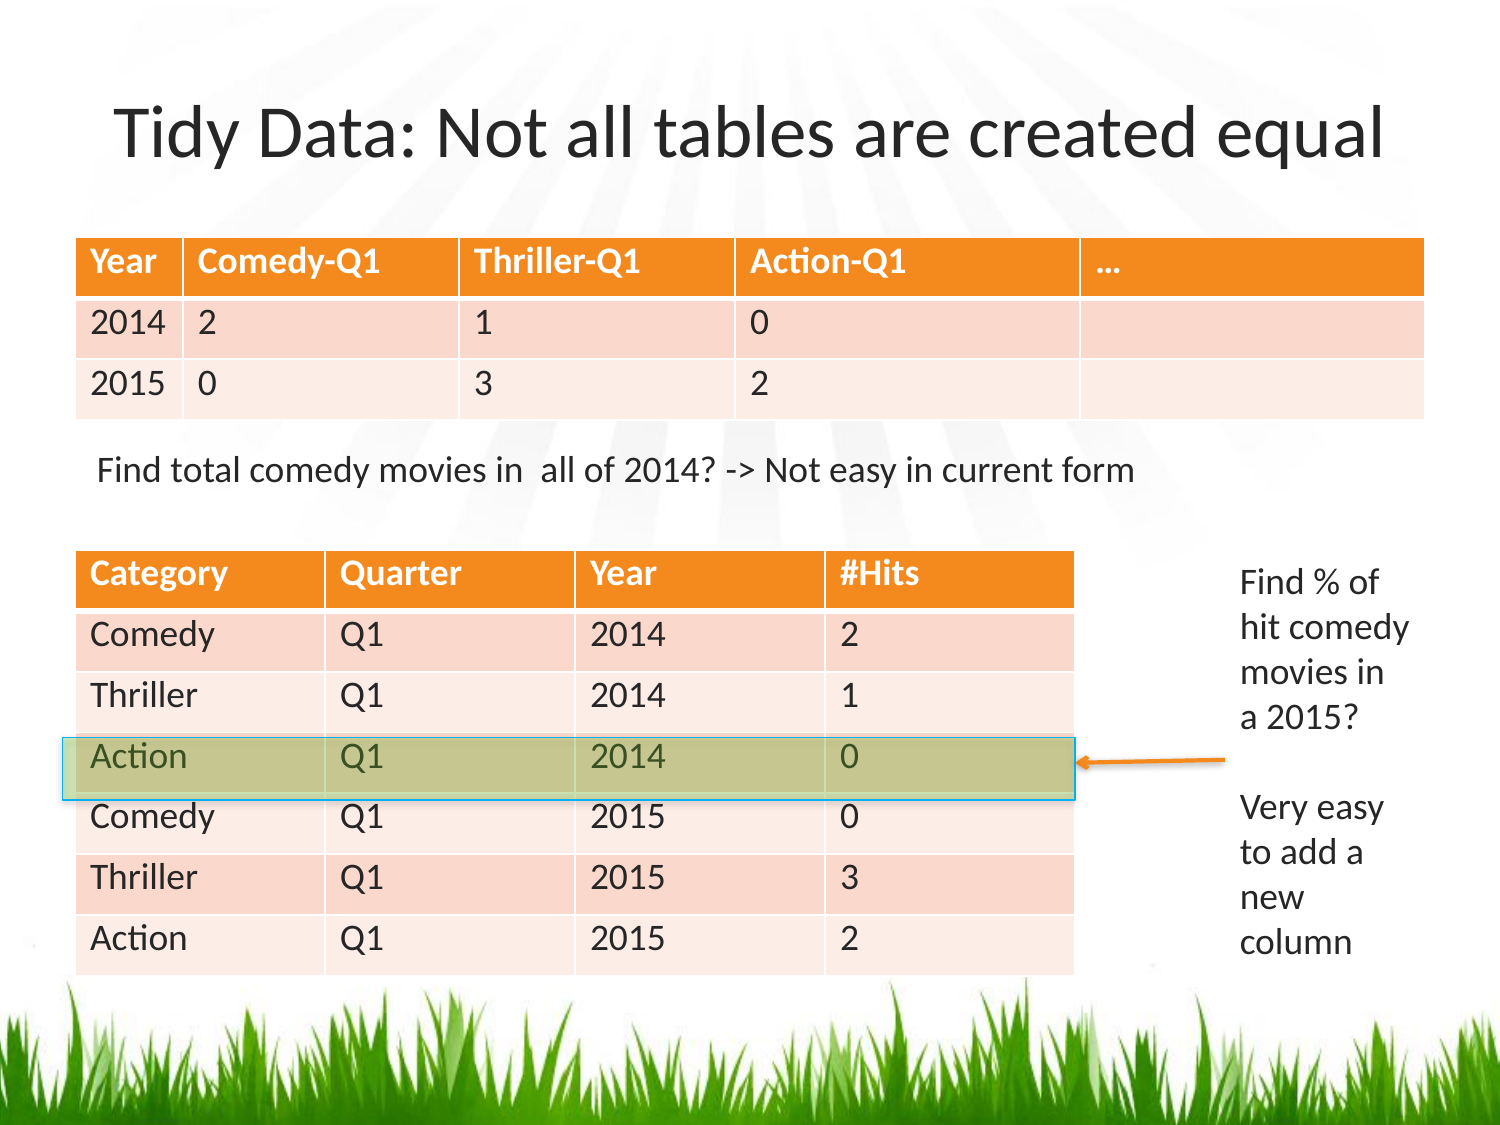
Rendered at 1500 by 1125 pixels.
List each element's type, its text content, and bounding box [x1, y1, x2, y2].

table_cell 2014 [76, 301, 182, 358]
text_box [62, 737, 1076, 801]
table_cell 2014 [576, 614, 824, 671]
table_cell Comedy [76, 614, 324, 671]
table_cell Q1 [326, 916, 574, 975]
picture [0, 0, 1500, 1125]
table_cell 2014 [576, 673, 824, 732]
title Tidy Data: Not all tables are created equal [75, 45, 1425, 233]
table_header Year [76, 238, 182, 296]
table_cell Action [76, 916, 324, 975]
table_cell 2015 [576, 808, 824, 853]
table_header Quarter [326, 551, 574, 608]
text_box Find total comedy movies in all of 2014? -> Not easy in current form [82, 437, 1152, 498]
table_header Thriller-Q1 [460, 238, 734, 296]
table_cell 2015 [76, 360, 182, 419]
table_cell 0 [736, 301, 1079, 358]
table_cell Q1 [326, 808, 574, 853]
table_cell 2 [826, 614, 1074, 671]
table_cell 2015 [576, 916, 824, 975]
table_header #Hits [826, 551, 1074, 608]
table_cell 2 [184, 301, 458, 358]
table_header Category [76, 551, 324, 608]
table_cell 1 [826, 673, 1074, 732]
table_cell 0 [184, 360, 458, 419]
table_cell Q1 [326, 673, 574, 732]
table_cell 3 [826, 855, 1074, 914]
table_cell Q1 [326, 855, 574, 914]
table_header … [1081, 238, 1424, 296]
table_header Comedy-Q1 [184, 238, 458, 296]
table_cell Thriller [76, 673, 324, 732]
table_cell [1081, 360, 1424, 419]
table_cell 3 [460, 360, 734, 419]
table_cell 0 [826, 808, 1074, 853]
table_cell 2 [826, 916, 1074, 975]
table_header Year [576, 551, 824, 608]
table_cell [1081, 301, 1424, 358]
text_box Find % of hit comedy movies in a 2015? Very easy to add a new column [1224, 549, 1425, 970]
table_cell 2 [736, 360, 1079, 419]
table_cell Thriller [76, 855, 324, 914]
table_cell Comedy [76, 808, 324, 853]
table_header Action-Q1 [736, 238, 1079, 296]
table_cell Q1 [326, 614, 574, 671]
table_cell 1 [460, 301, 734, 358]
table_cell 2015 [576, 855, 824, 914]
